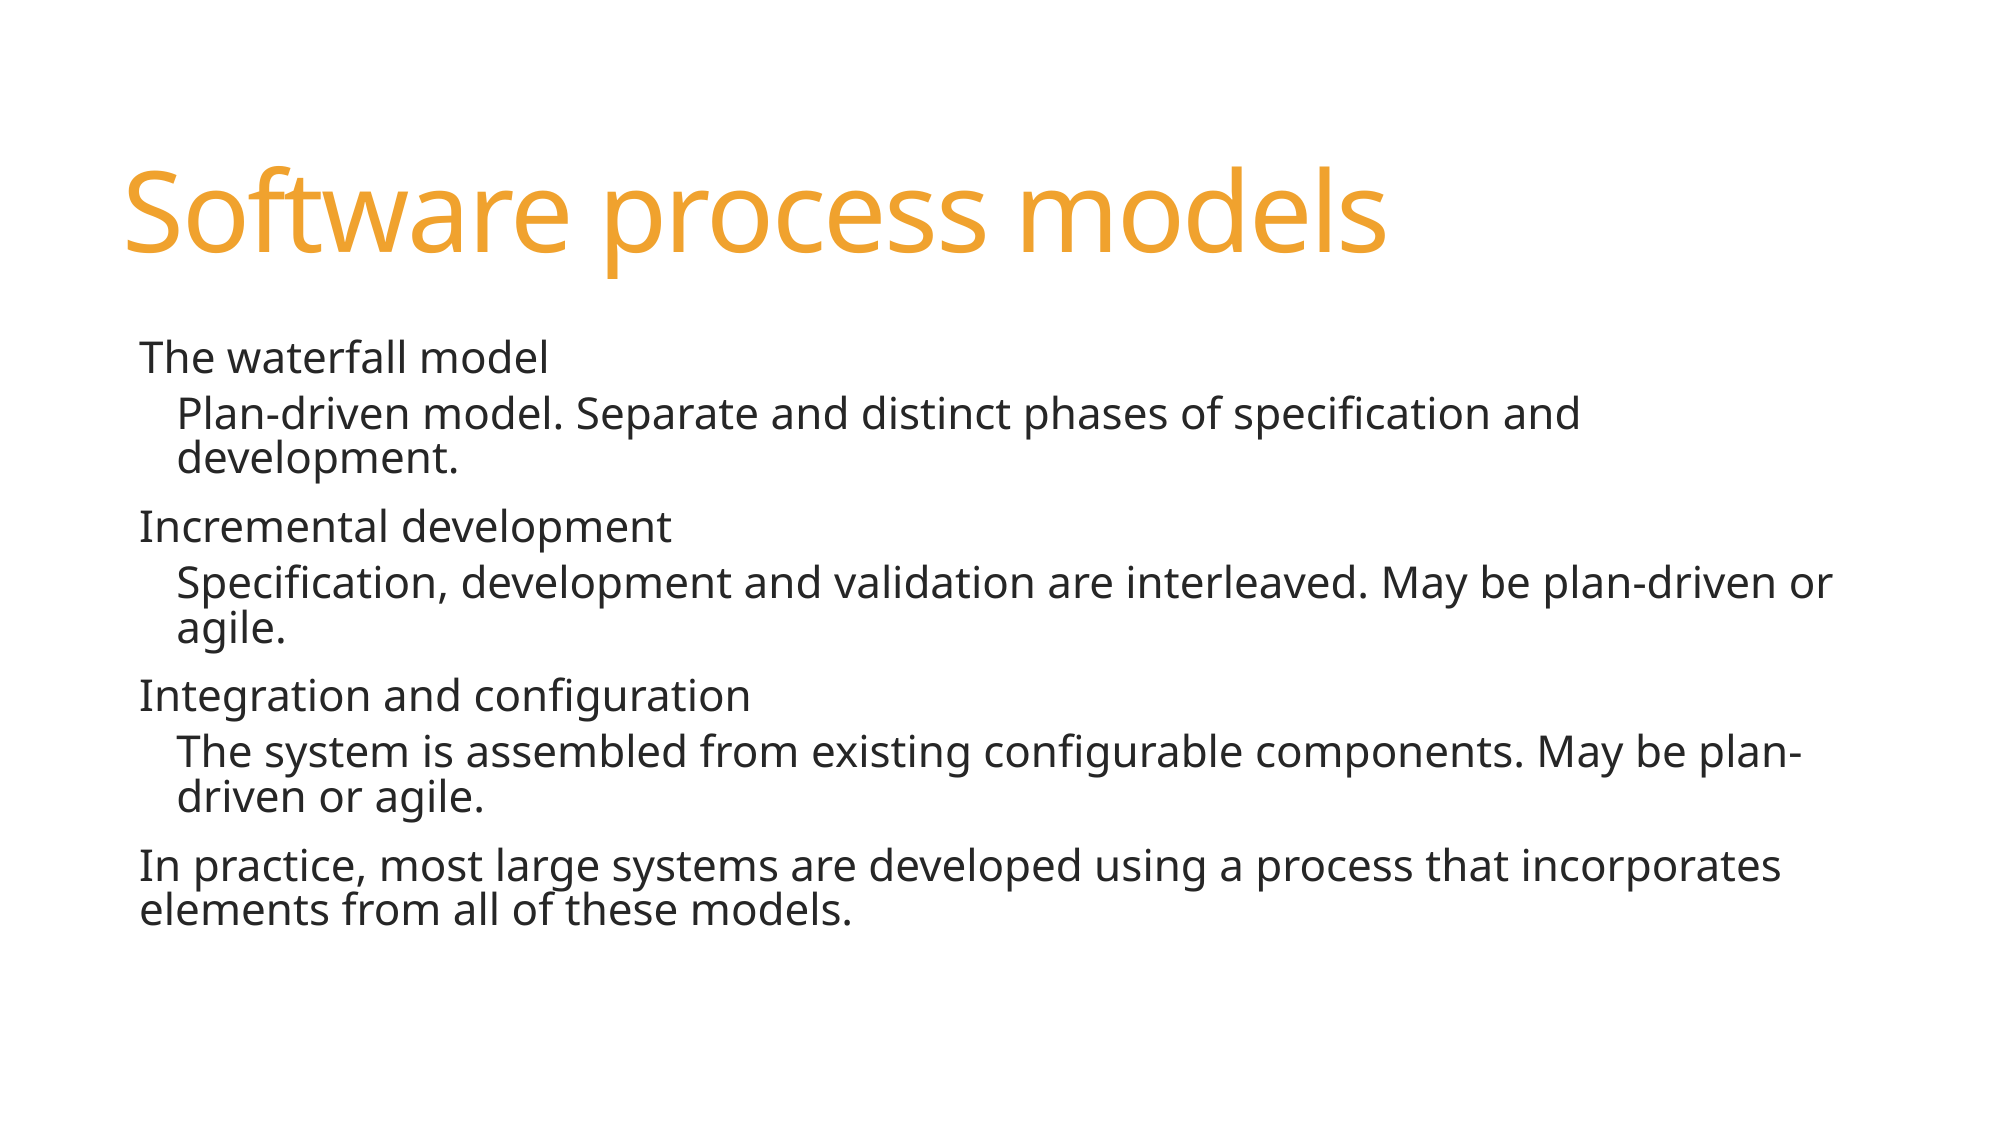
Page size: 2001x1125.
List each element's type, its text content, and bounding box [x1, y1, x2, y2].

title Software process models [107, 81, 1875, 354]
list The waterfall model Plan-driven model. Separate and distinct phases of specification and development. Incremental development Specification, development and validation are interleaved. May be plan-driven or agile. Integration and configuration The system is assembled from existing configurable components. May be plan-driven or agile. In practice, most large systems are developed using a process that incorporates elements from all of these models. [111, 329, 1876, 948]
